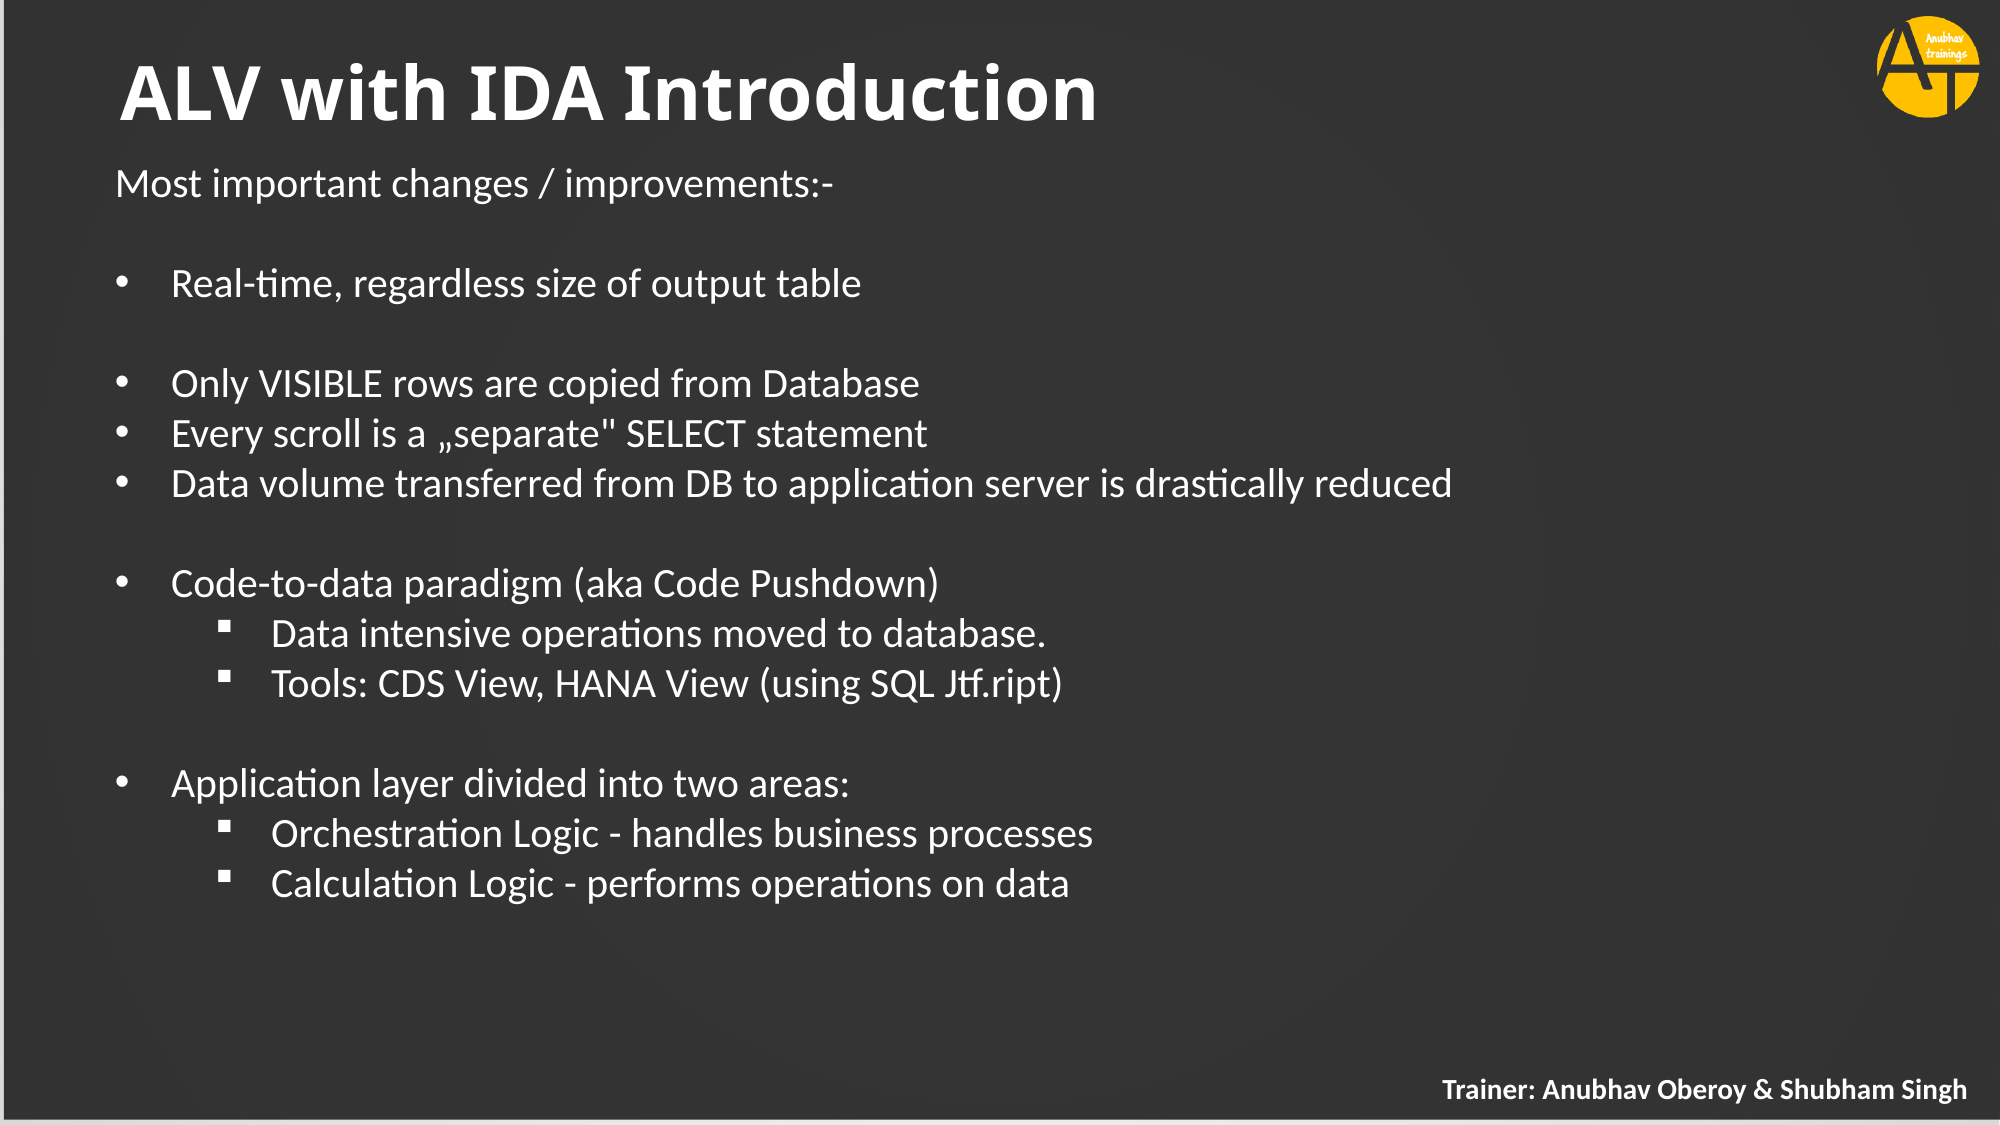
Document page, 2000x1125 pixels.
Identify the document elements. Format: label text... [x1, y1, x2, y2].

text_box Trainer: Anubhav Oberoy & Shubham Singh [1409, 1058, 2000, 1118]
text_box Most important changes / improvements:- Real-time, regardless size of output table Only VISIBLE rows are copied from Database Every scroll is a „separate" SELECT statement Data volume transferred from DB to application server is drastically reduced Code-to-data paradigm (aka Code Pushdown) Data intensive operations moved to database. Tools: CDS View, HANA View (using SQL Jtf.ript) Application layer divided into two areas: Orchestration Logic - handles business processes Calculation Logic - performs operations on data [99, 148, 1925, 979]
picture [1866, 9, 1985, 126]
title ALV with IDA Introduction [99, 32, 1900, 148]
text_box [2, 0, 2000, 1122]
